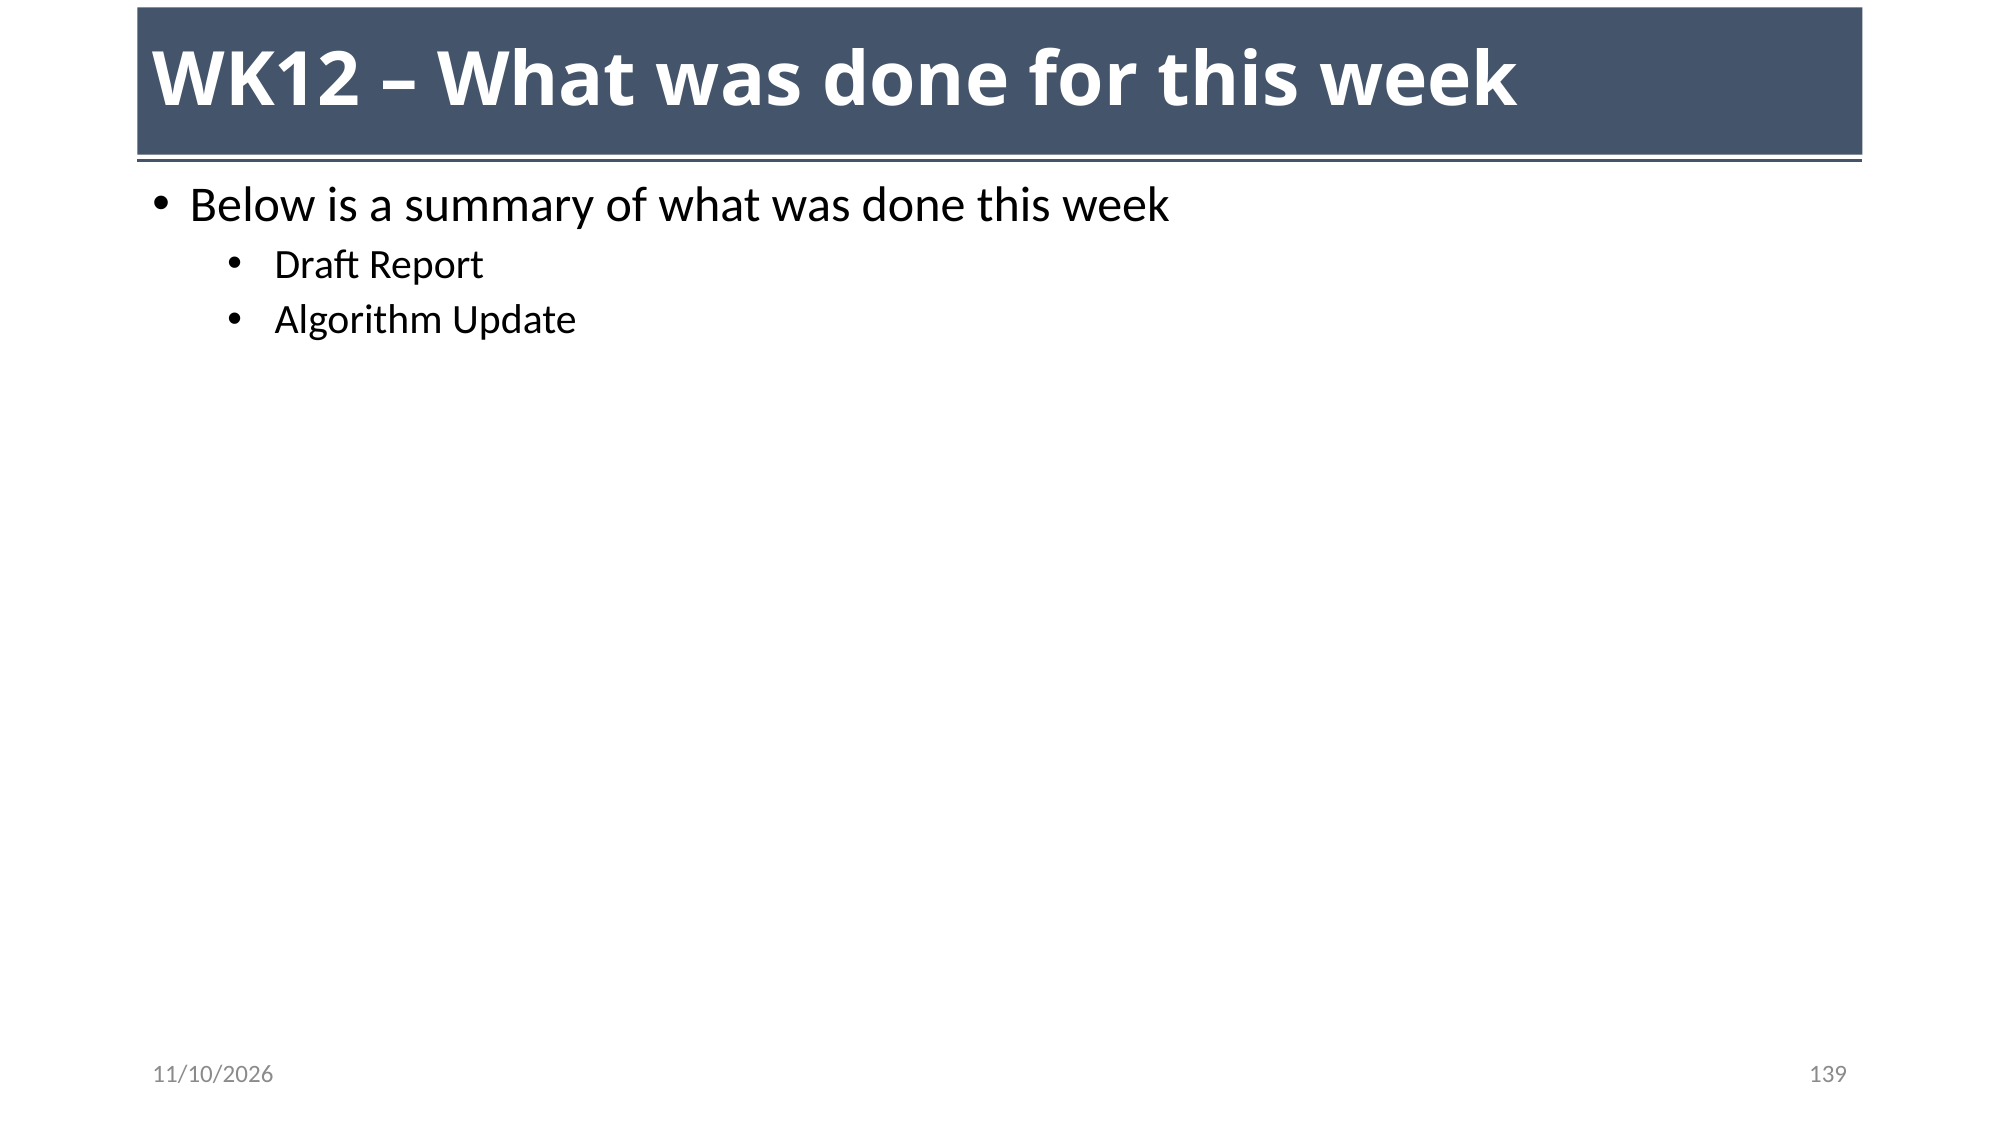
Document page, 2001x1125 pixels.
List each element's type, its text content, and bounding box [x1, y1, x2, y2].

list Below is a summary of what was done this week Draft Report Algorithm Update [137, 170, 1863, 1014]
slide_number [137, 1042, 588, 1103]
slide_number 139 [1412, 1042, 1863, 1103]
title WK12 – What was done for this week [137, 7, 1863, 155]
